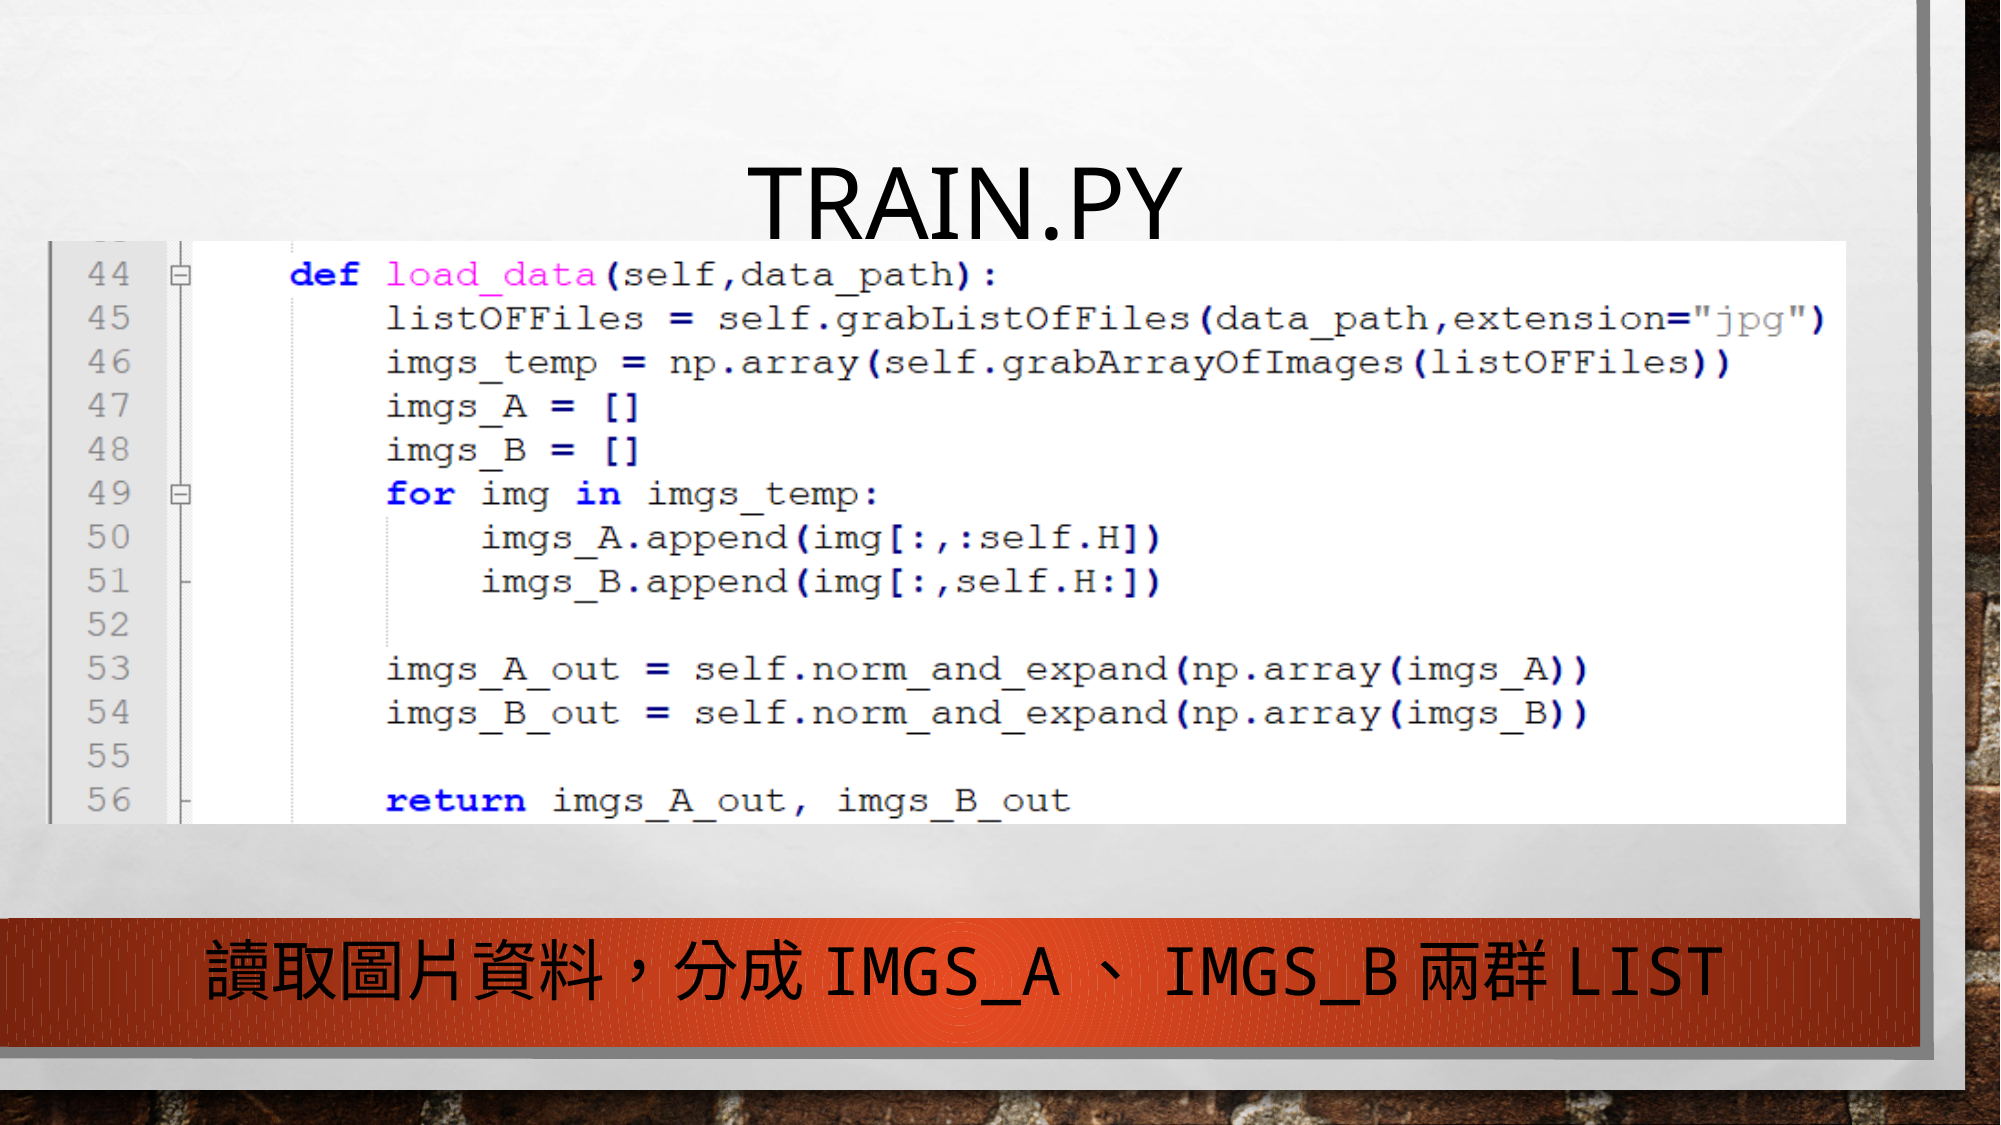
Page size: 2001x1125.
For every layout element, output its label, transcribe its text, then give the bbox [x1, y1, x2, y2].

text_box 讀取圖片資料，分成imgs_A、imgs_B兩群List [112, 824, 1818, 1098]
picture [45, 241, 1847, 824]
title train.py [112, 112, 1818, 241]
picture [0, 0, 2000, 1125]
